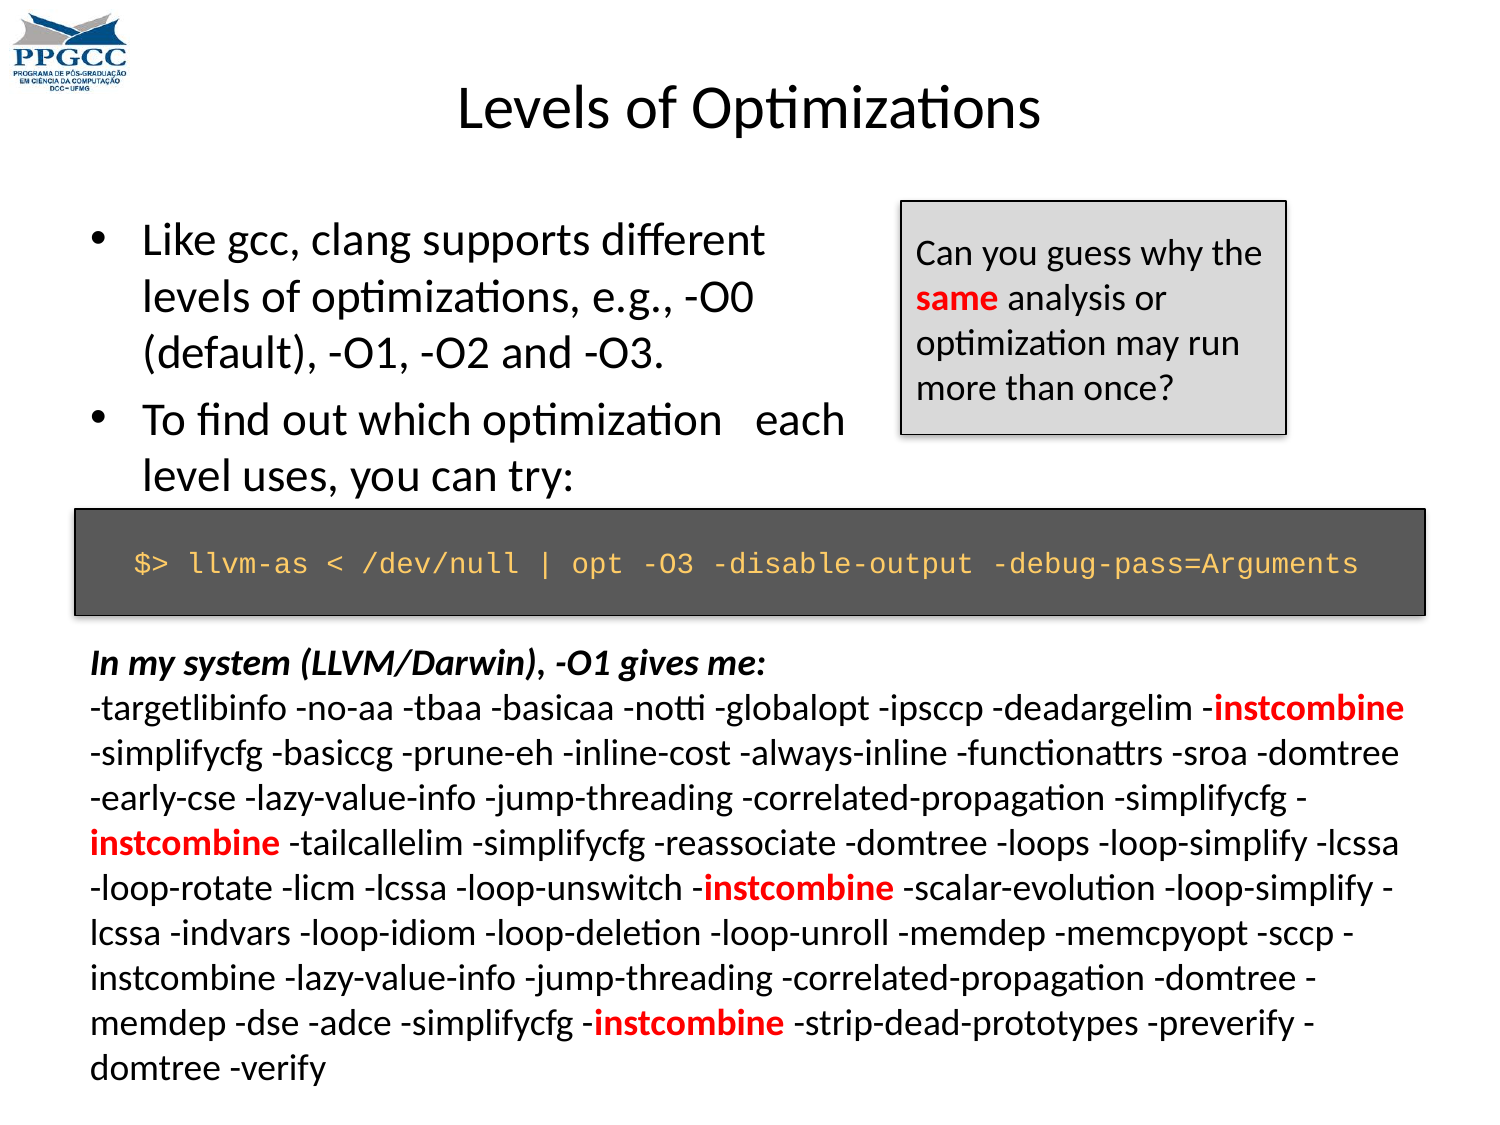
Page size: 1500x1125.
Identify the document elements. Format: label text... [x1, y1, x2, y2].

text_box $> llvm-as < /dev/null | opt -O3 -disable-output -debug-pass=Arguments [74, 508, 1426, 616]
list Like gcc, clang supports different levels of optimizations, e.g., -O0 (default), -O1, -O2 and -O3. To find out which optimization each level uses, you can try: [75, 201, 902, 507]
picture [9, 9, 130, 94]
title Levels of Optimizations [75, 45, 1425, 163]
text_box Can you guess why the same analysis or optimization may run more than once? [900, 200, 1287, 435]
text_box In my system (LLVM/Darwin), -O1 gives me: -targetlibinfo -no-aa -tbaa -basicaa -notti -globalopt -ipsccp -deadargelim -instcombine -simplifycfg -basiccg -prune-eh -inline-cost -always-inline -functionattrs -sroa -domtree -early-cse -lazy-value-info -jump-threading -correlated-propagation -simplifycfg -instcombine -tailcallelim -simplifycfg -reassociate -domtree -loops -loop-simplify -lcssa -loop-rotate -licm -lcssa -loop-unswitch -instcombine -scalar-evolution -loop-simplify -lcssa -indvars -loop-idiom -loop-deletion -loop-unroll -memdep -memcpyopt -sccp -instcombine -lazy-value-info -jump-threading -correlated-propagation -domtree -memdep -dse -adce -simplifycfg -instcombine -strip-dead-prototypes -preverify -domtree -verify [74, 630, 1425, 1095]
